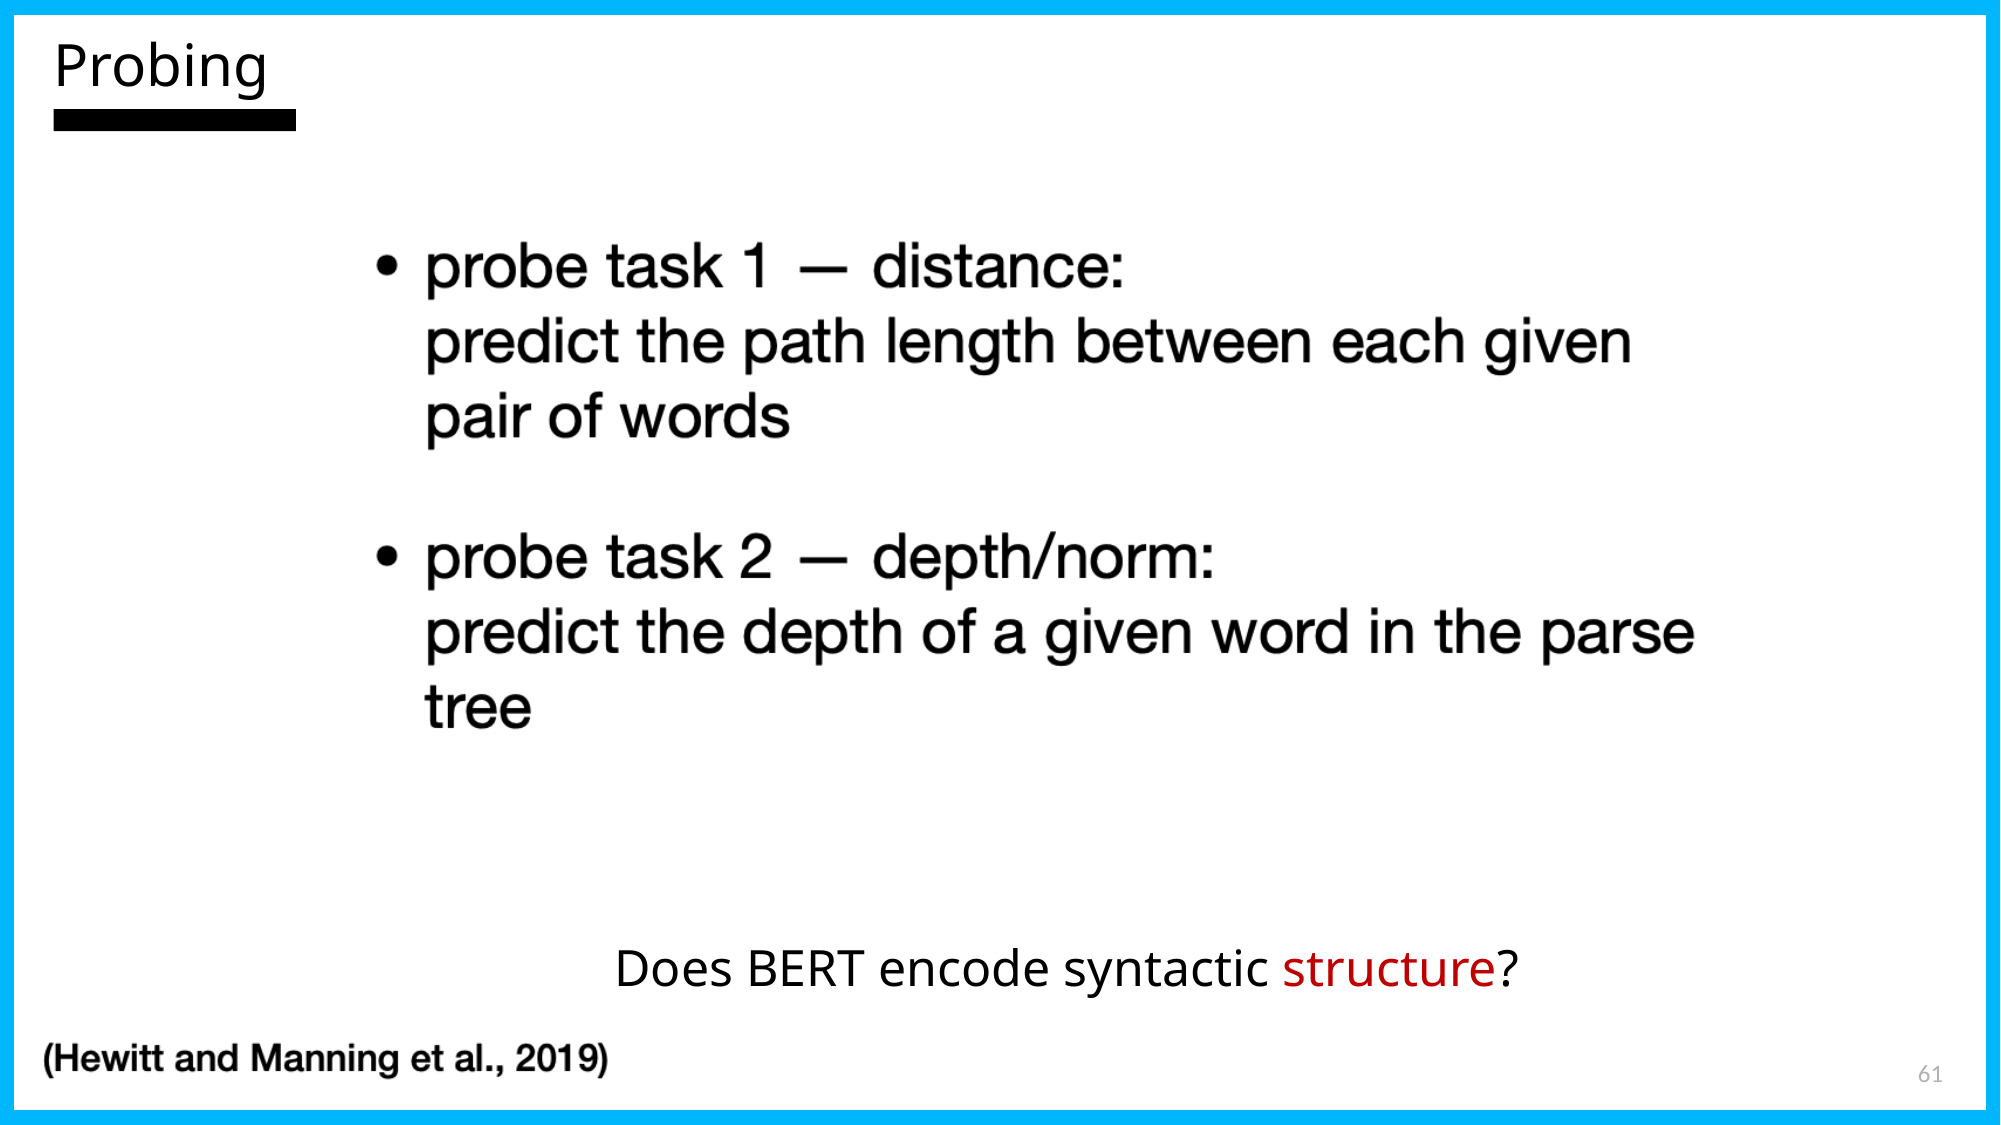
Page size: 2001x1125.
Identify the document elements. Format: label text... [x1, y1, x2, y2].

slide_number 61 [1508, 1042, 1959, 1103]
text_box Probing [38, 28, 411, 132]
picture [366, 237, 1719, 749]
text_box Does BERT encode syntactic structure? [352, 936, 1782, 1073]
picture [35, 1032, 616, 1083]
